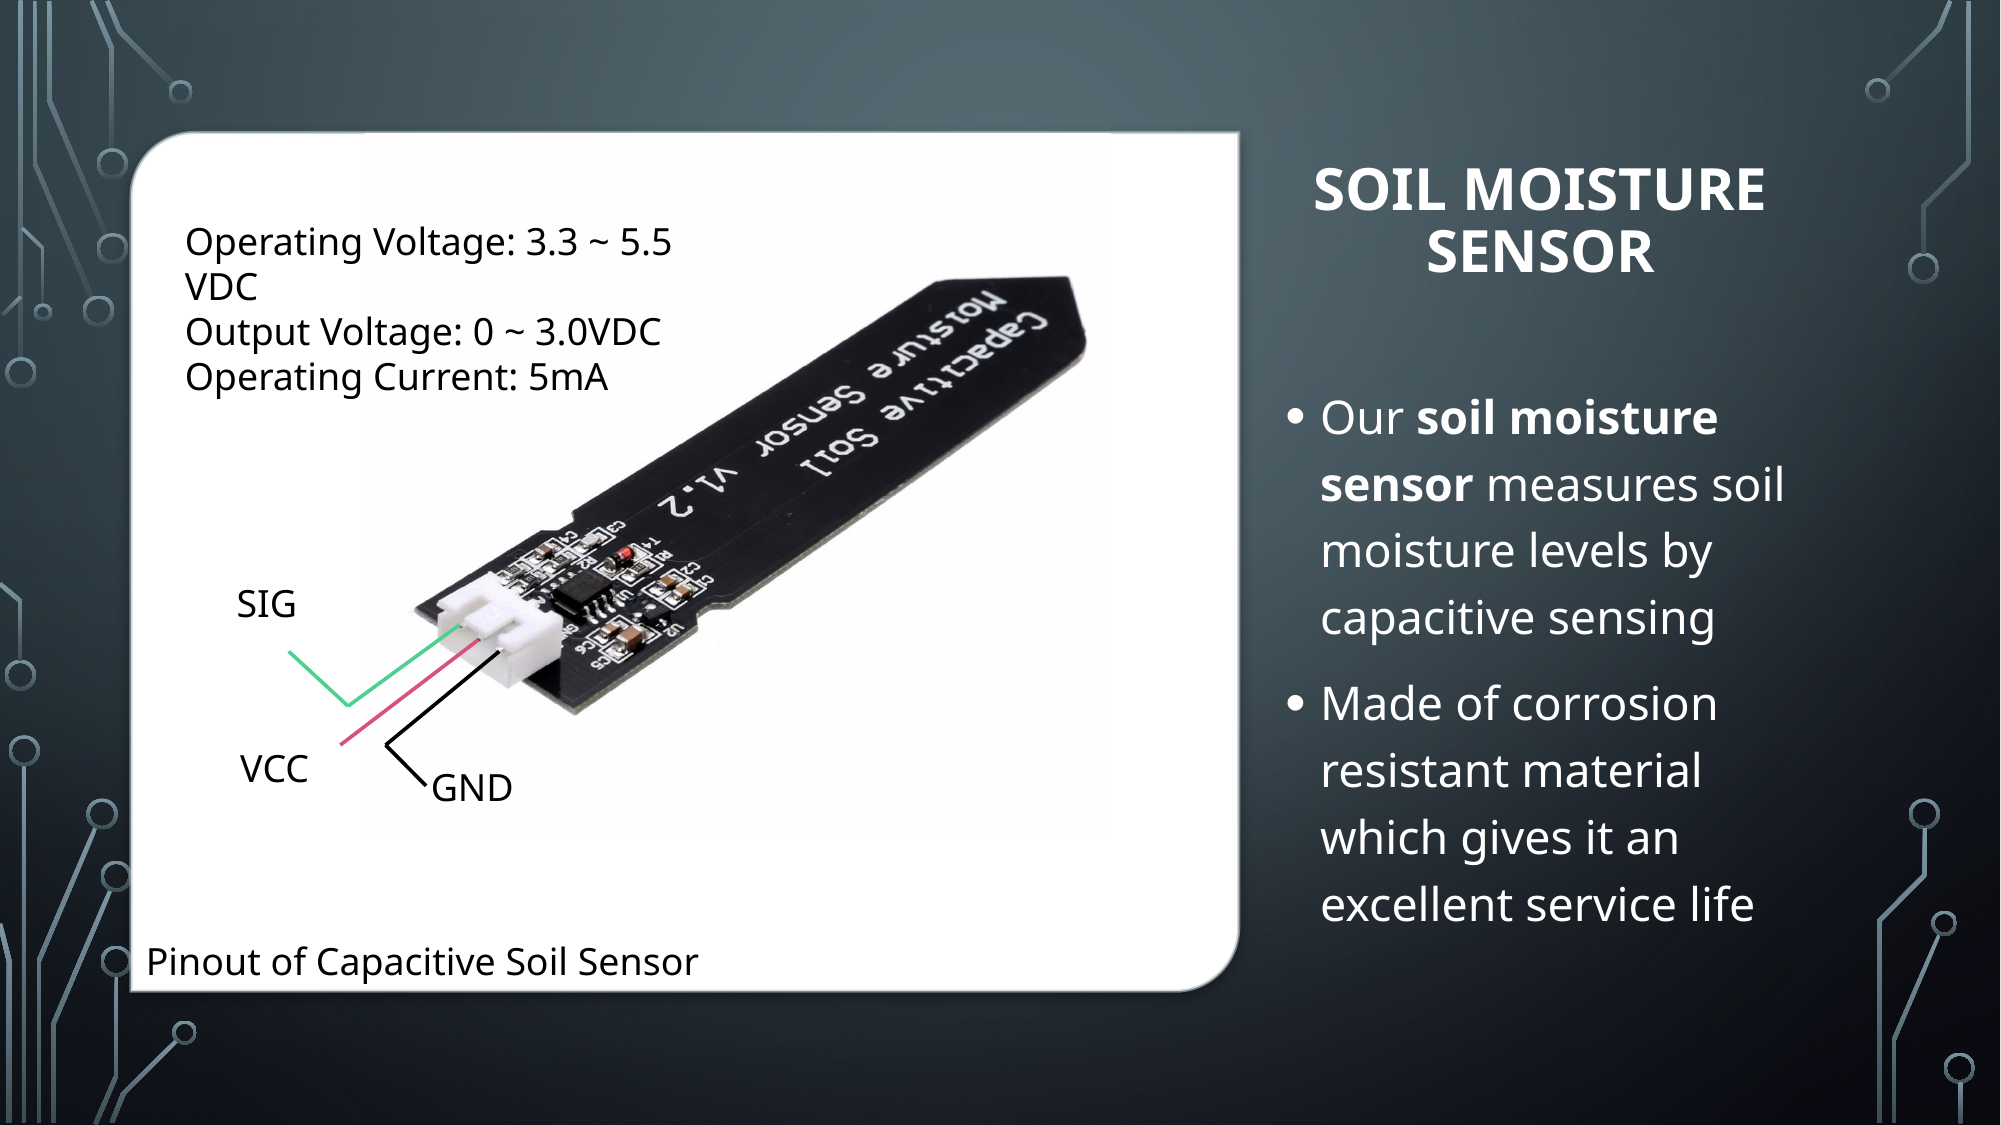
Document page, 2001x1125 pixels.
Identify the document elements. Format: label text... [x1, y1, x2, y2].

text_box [221, 133, 1111, 844]
text_box Operating Voltage: 3.3 ~ 5.5 VDC Output Voltage: 0 ~ 3.0VDC Operating Current: 5mA [170, 210, 221, 405]
title Soil Moisture sensor [1224, 101, 1857, 344]
text_box Pinout of Capacitive Soil Sensor [131, 930, 1155, 991]
list Our soil moisture sensor measures soil moisture levels by capacitive sensing Made of corrosion resistant material which gives it an excellent service life [1270, 369, 1813, 950]
text_box [129, 131, 1241, 993]
